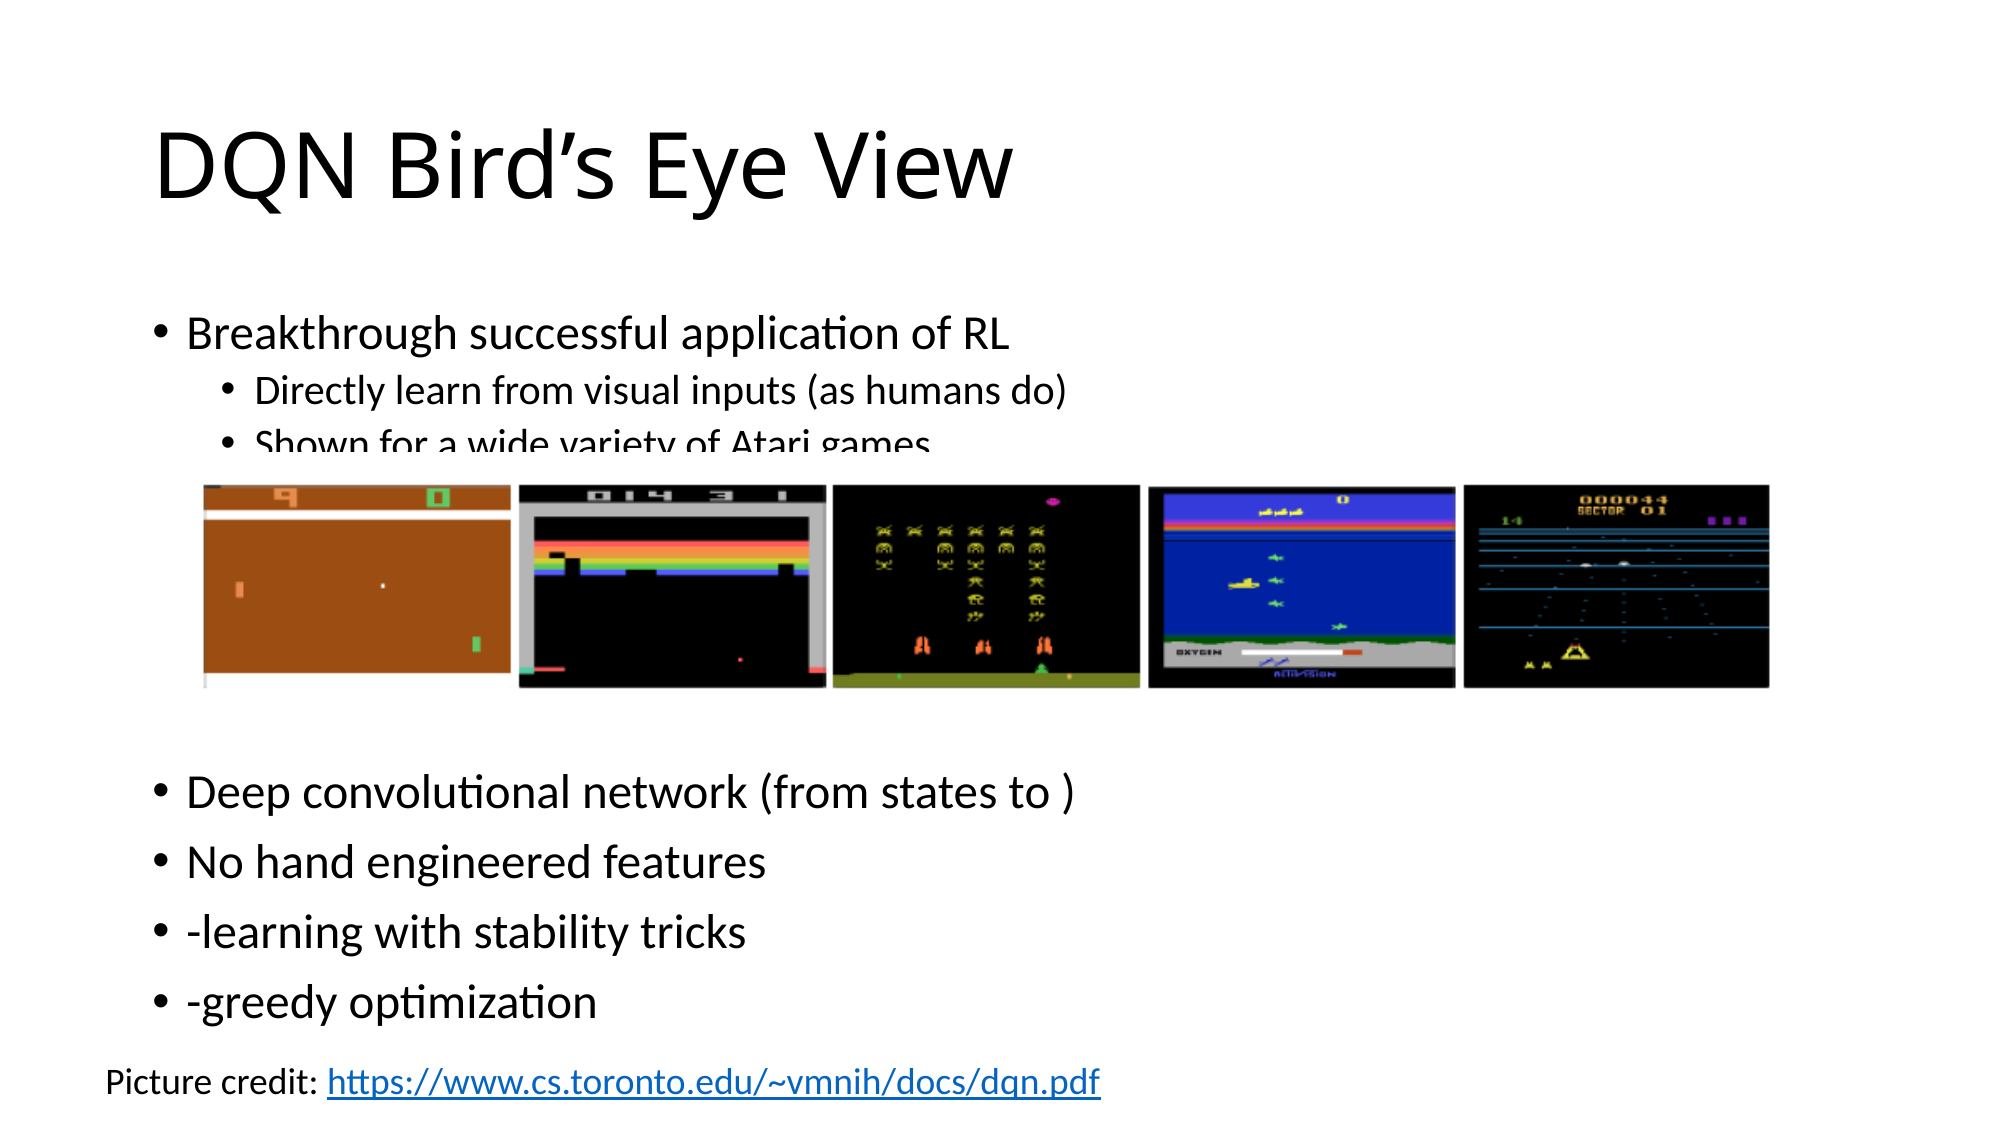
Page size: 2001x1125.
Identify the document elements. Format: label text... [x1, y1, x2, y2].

text_box Picture credit: https://www.cs.toronto.edu/~vmnih/docs/dqn.pdf [90, 1049, 1610, 1110]
title DQN Bird’s Eye View [137, 59, 1863, 278]
picture [179, 452, 1786, 714]
